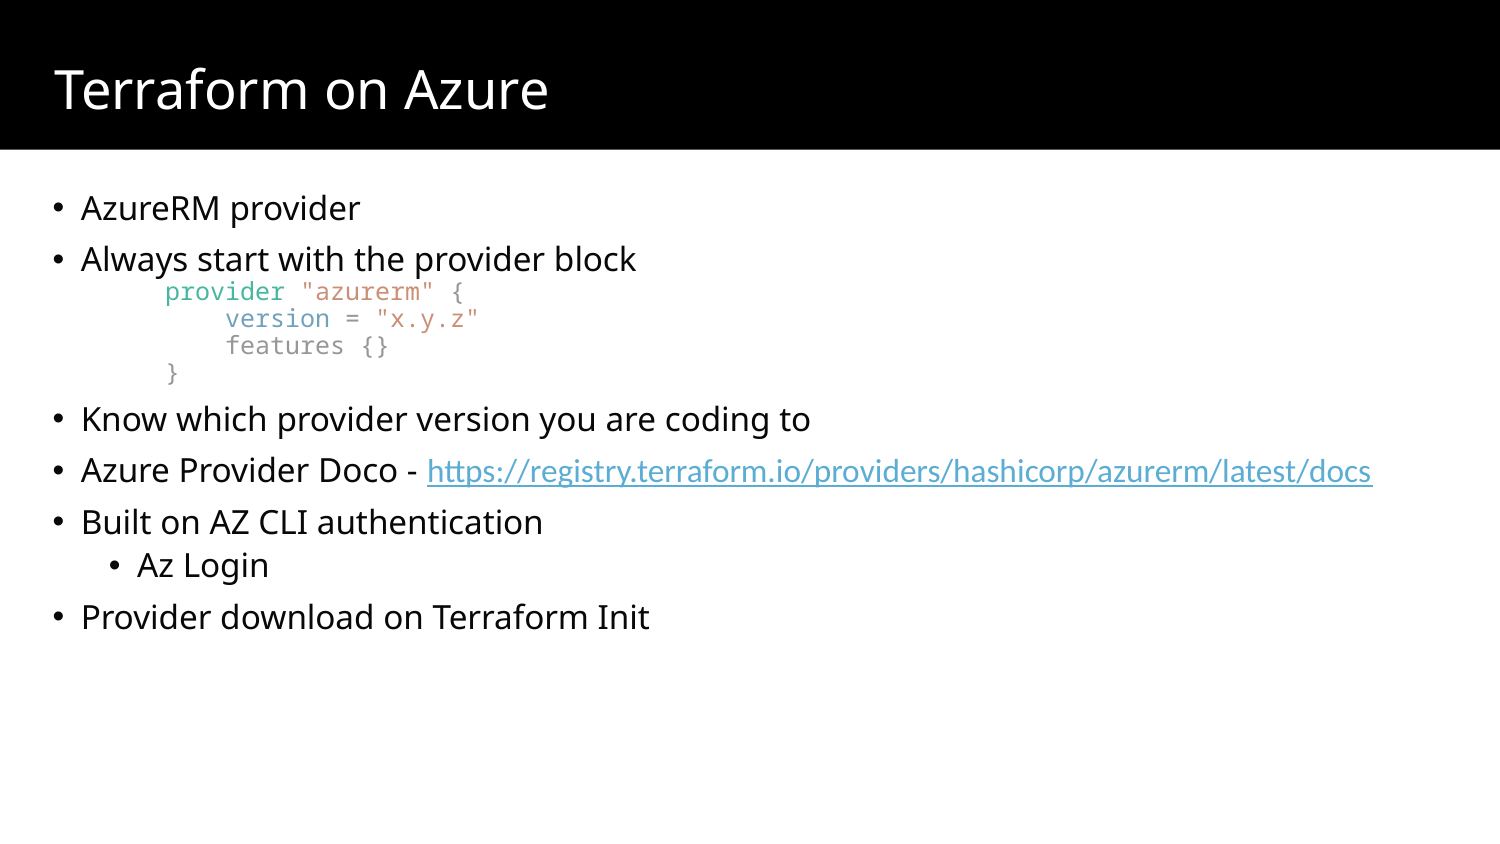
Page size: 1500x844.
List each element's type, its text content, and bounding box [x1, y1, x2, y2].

title Terraform on Azure [39, 36, 1470, 148]
list AzureRM provider Always start with the provider block provider "azurerm" { version = "x.y.z" features {} } Know which provider version you are coding to Azure Provider Doco - https://registry.terraform.io/providers/hashicorp/azurerm/latest/docs Built on AZ CLI authentication Az Login Provider download on Terraform Init [37, 183, 1468, 666]
